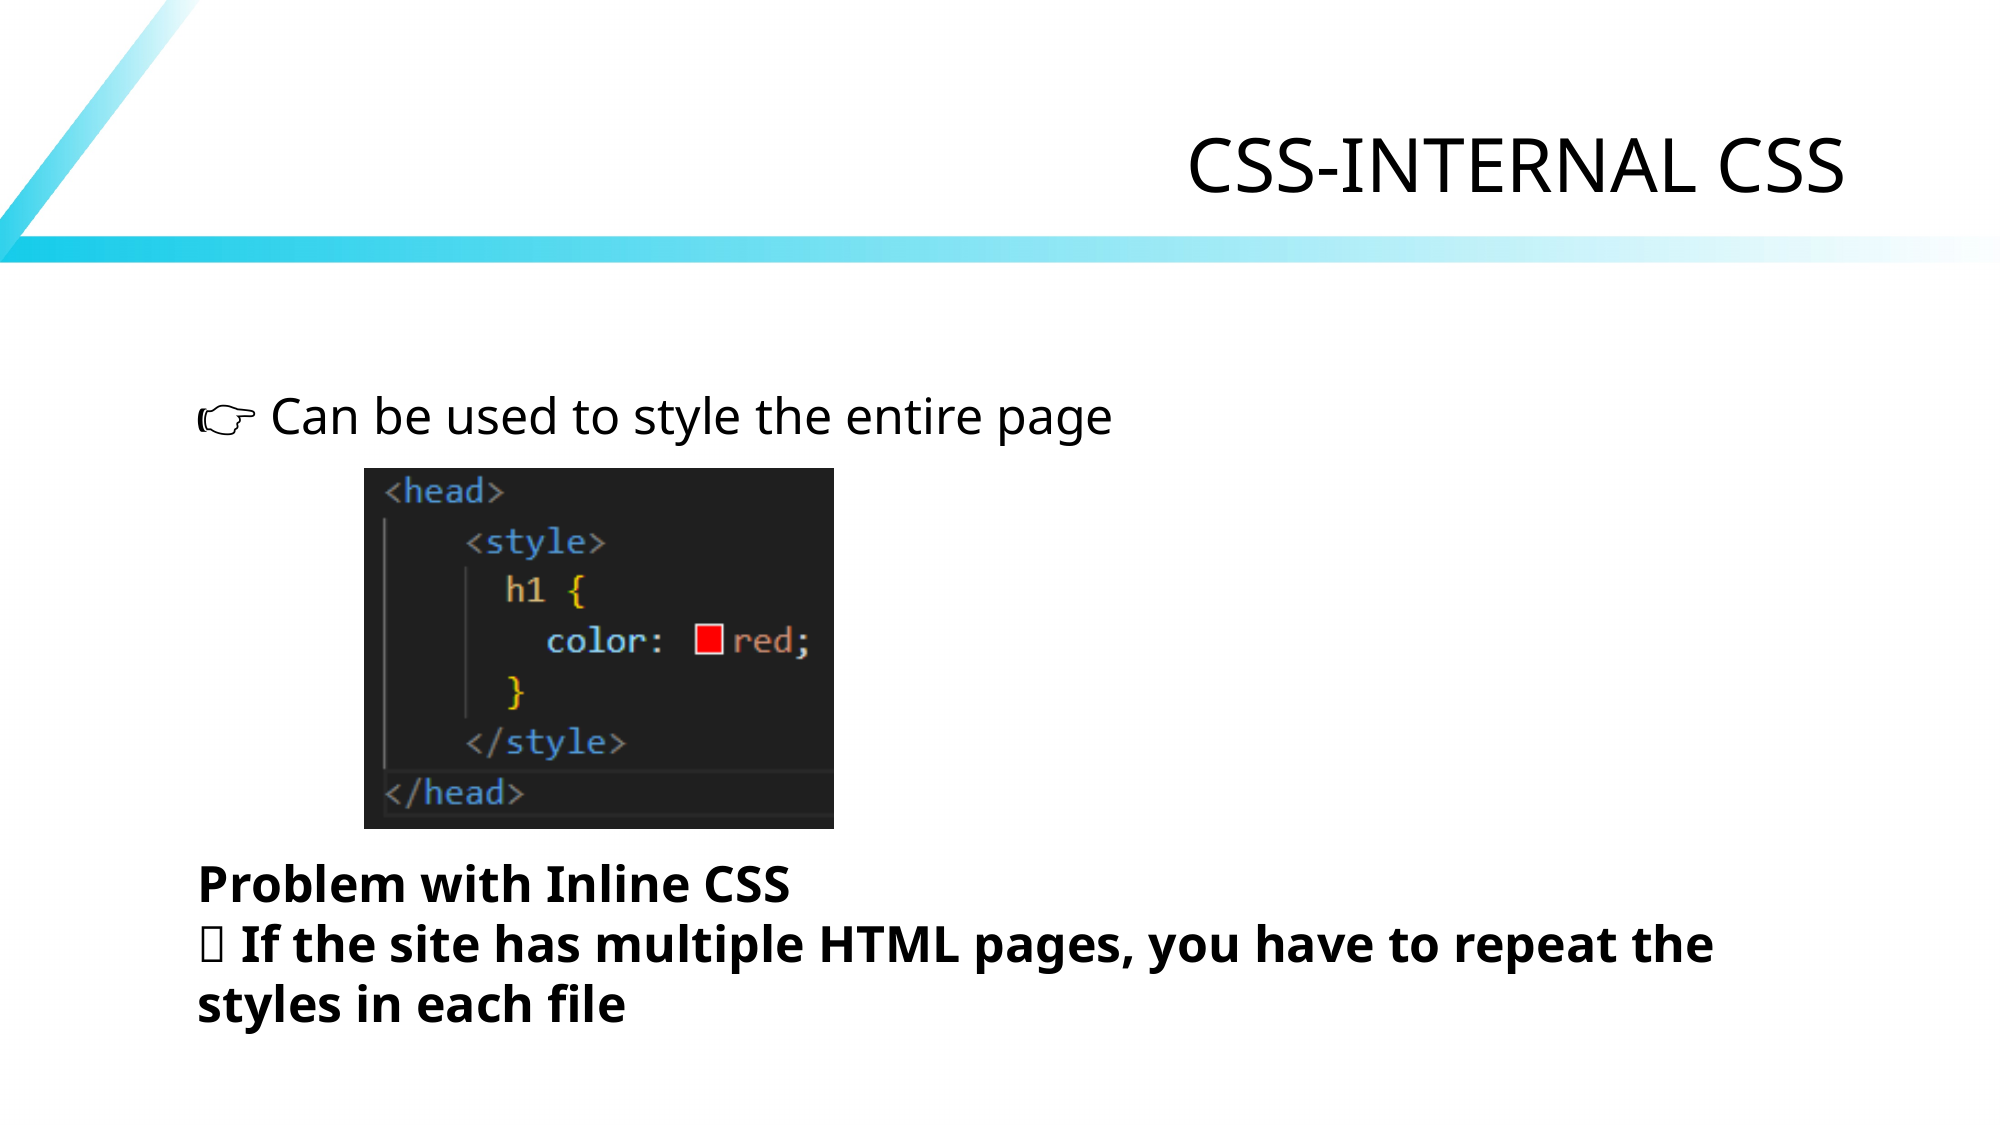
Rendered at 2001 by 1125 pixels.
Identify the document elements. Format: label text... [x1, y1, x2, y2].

text_box 👉 Can be used to style the entire page [181, 383, 1271, 475]
title CSS-INTERNAL CSS [137, 59, 1863, 278]
text_box Problem with Inline CSS 🔹 If the site has multiple HTML pages, you have to repeat the styles in each file [183, 845, 1819, 1041]
picture [0, 0, 2000, 1125]
